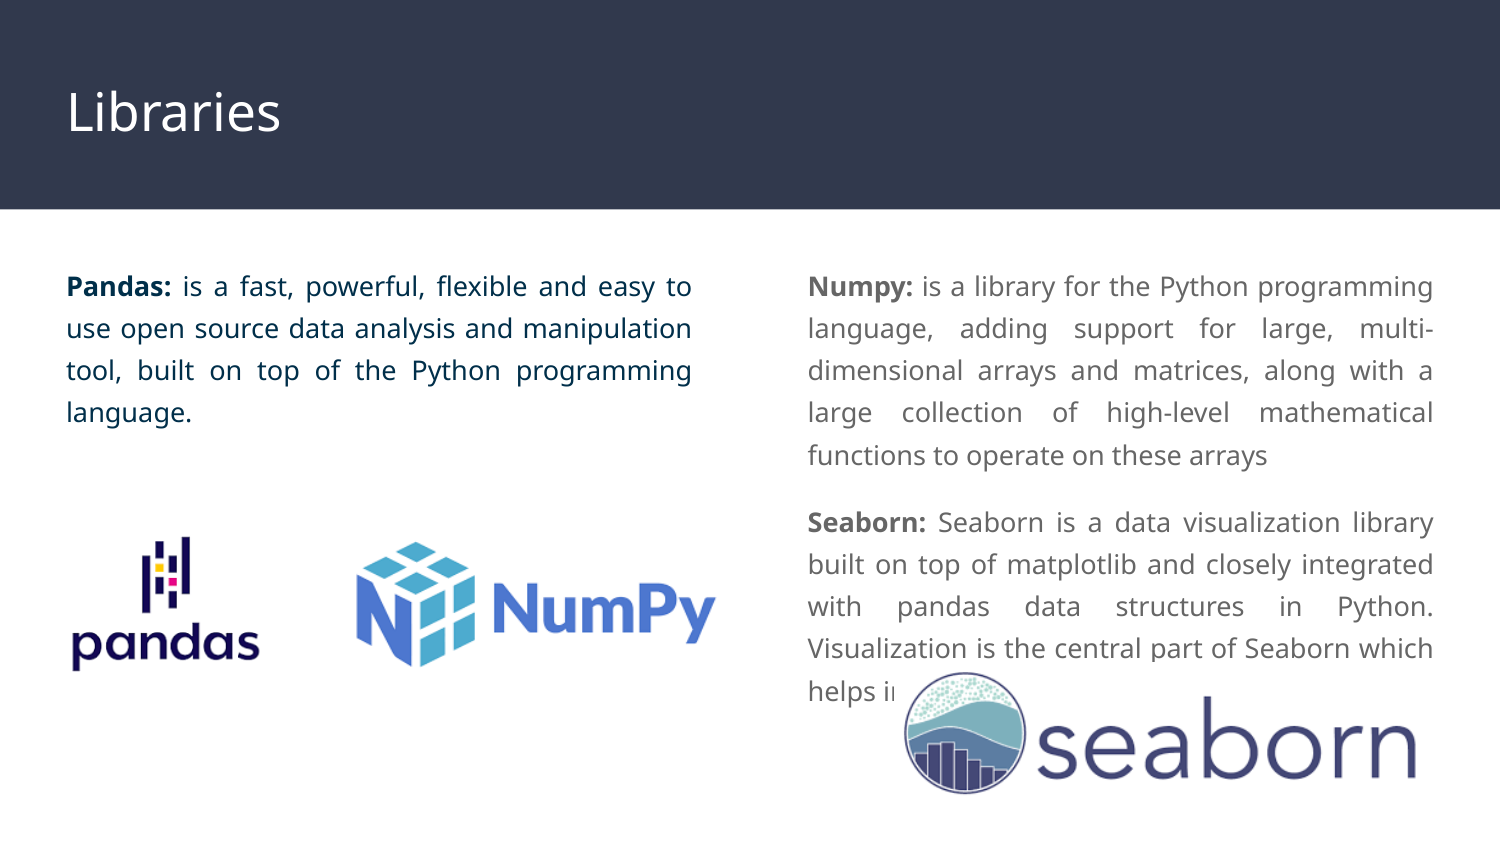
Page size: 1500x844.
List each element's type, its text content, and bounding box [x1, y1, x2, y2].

list Pandas: is a fast, powerful, flexible and easy to use open source data analysis and manipulation tool, built on top of the Python programming language. [51, 247, 708, 477]
picture [893, 662, 1431, 817]
list Numpy: is a library for the Python programming language, adding support for large, multi-dimensional arrays and matrices, along with a large collection of high-level mathematical functions to operate on these arrays Seaborn: Seaborn is a data visualization library built on top of matplotlib and closely integrated with pandas data structures in Python. Visualization is the central part of Seaborn which helps in exploration and understanding of data. [792, 247, 1449, 752]
picture [332, 512, 741, 696]
picture [50, 489, 281, 720]
title Libraries [51, 59, 1449, 162]
